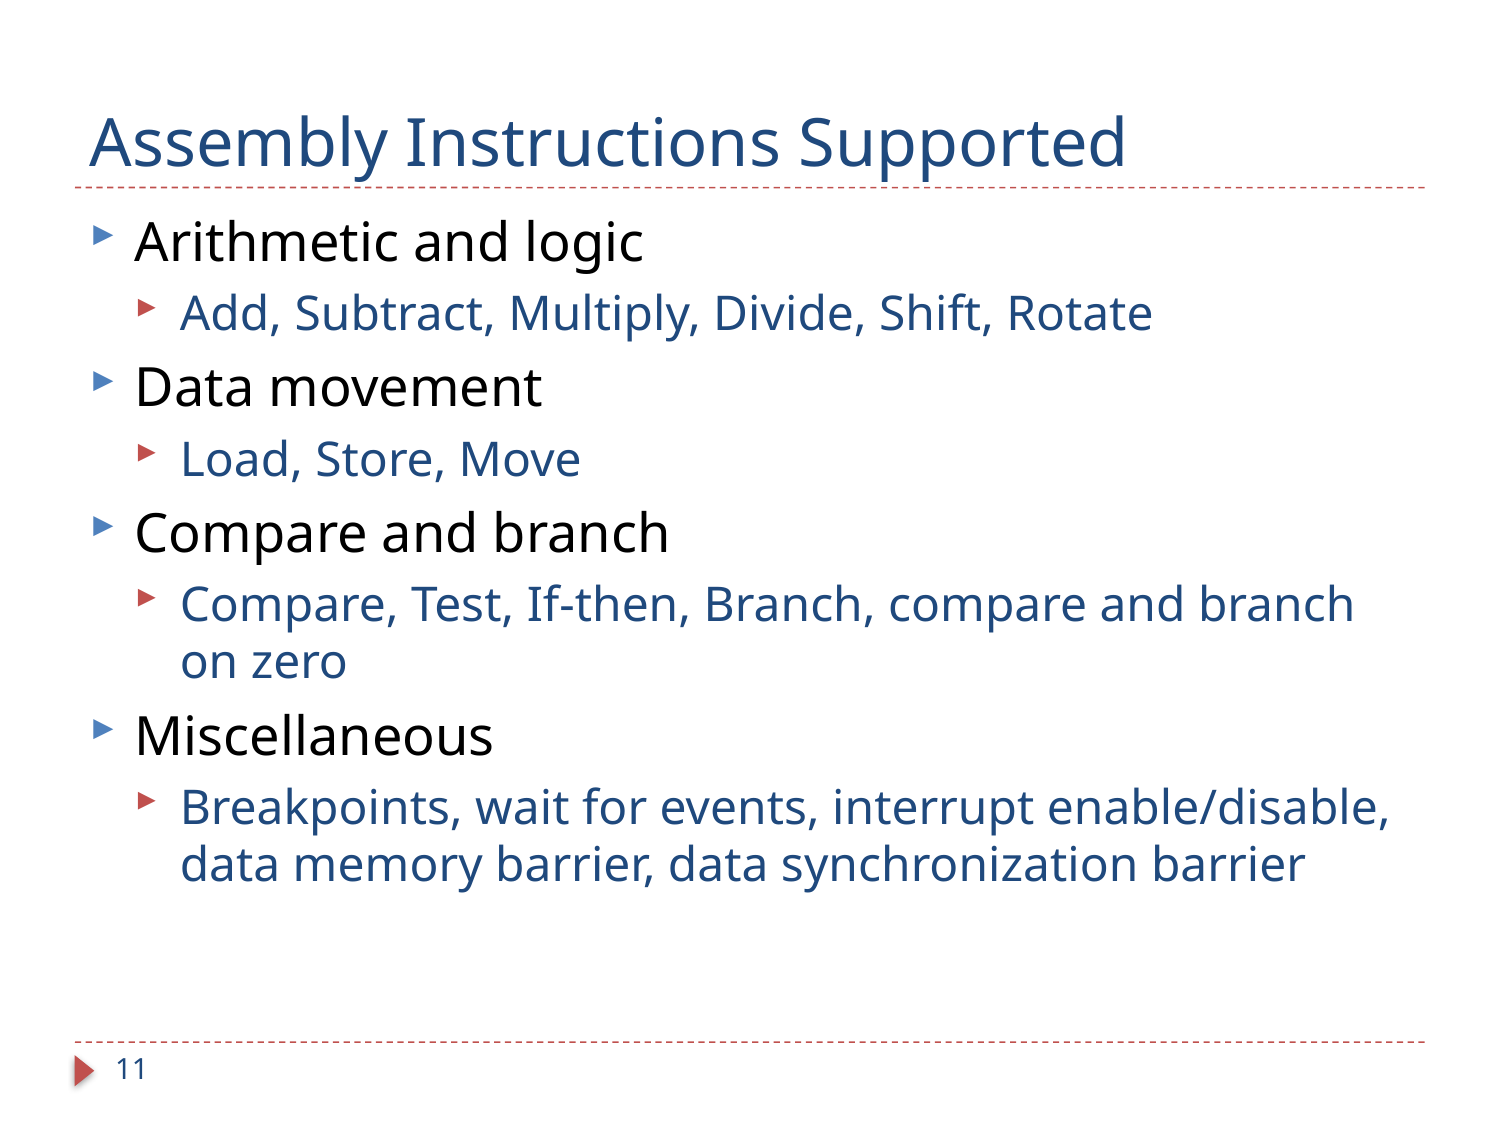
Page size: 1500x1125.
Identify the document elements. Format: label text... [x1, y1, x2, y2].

list Arithmetic and logic Add, Subtract, Multiply, Divide, Shift, Rotate Data movement Load, Store, Move Compare and branch Compare, Test, If-then, Branch, compare and branch on zero Miscellaneous Breakpoints, wait for events, interrupt enable/disable, data memory barrier, data synchronization barrier [75, 200, 1425, 1010]
slide_number 11 [100, 1042, 426, 1103]
title Assembly Instructions Supported [75, 24, 1425, 188]
